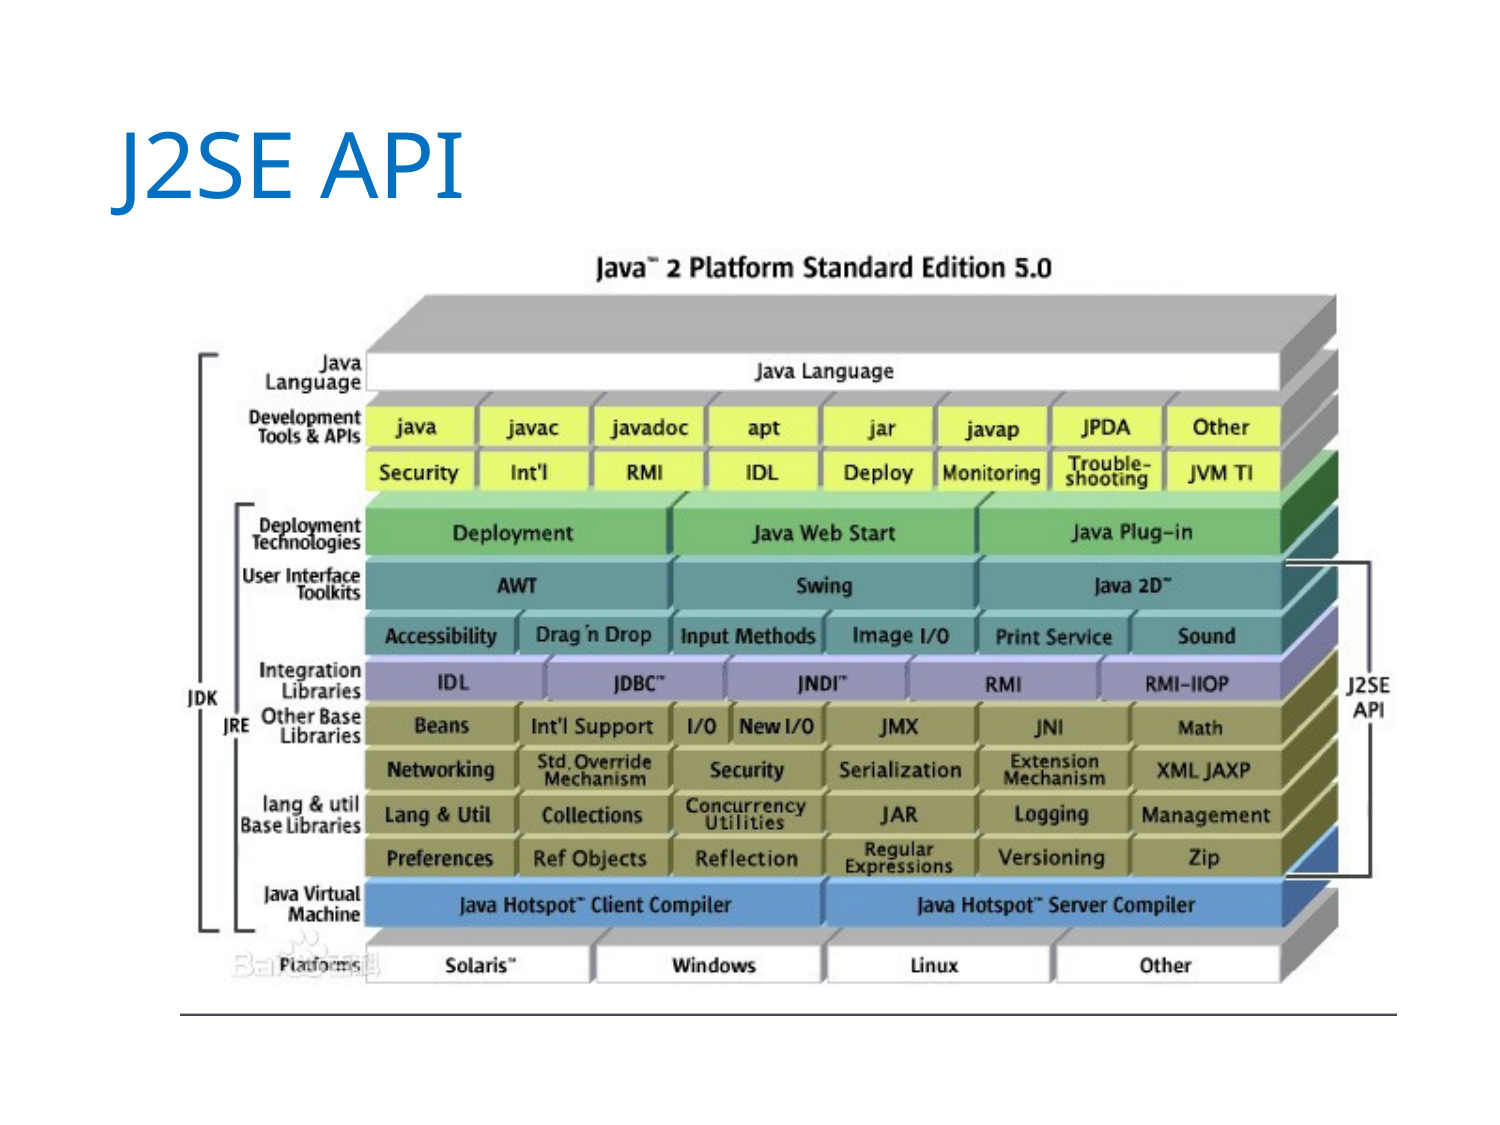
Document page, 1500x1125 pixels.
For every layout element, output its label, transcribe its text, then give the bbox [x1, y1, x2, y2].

picture [180, 219, 1397, 1017]
title J2SE API [103, 59, 1397, 278]
